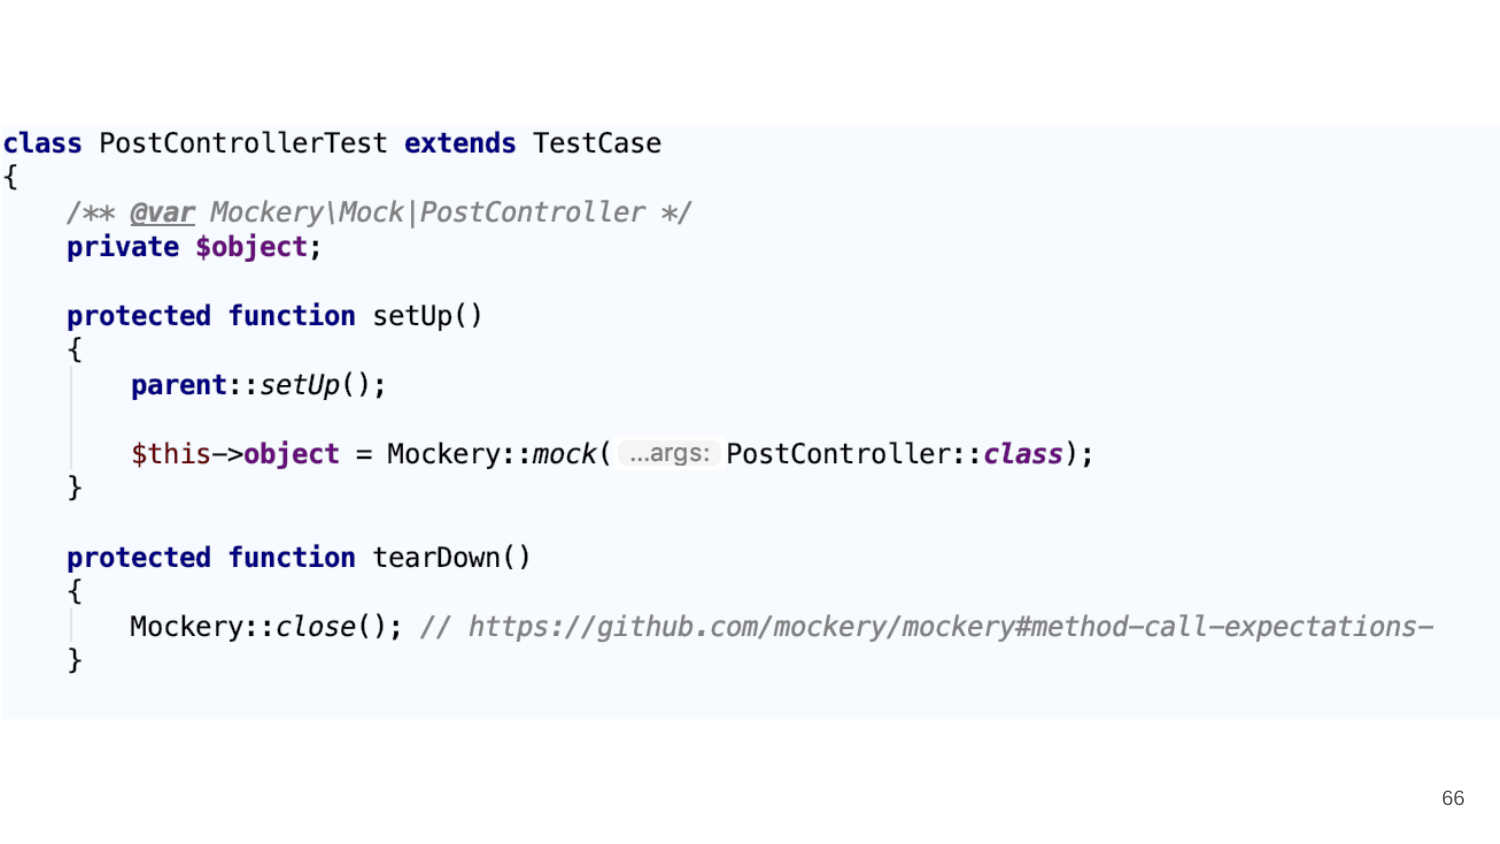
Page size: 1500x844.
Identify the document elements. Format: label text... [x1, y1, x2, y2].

slide_number ‹#› [1389, 764, 1480, 830]
picture [0, 125, 1500, 719]
